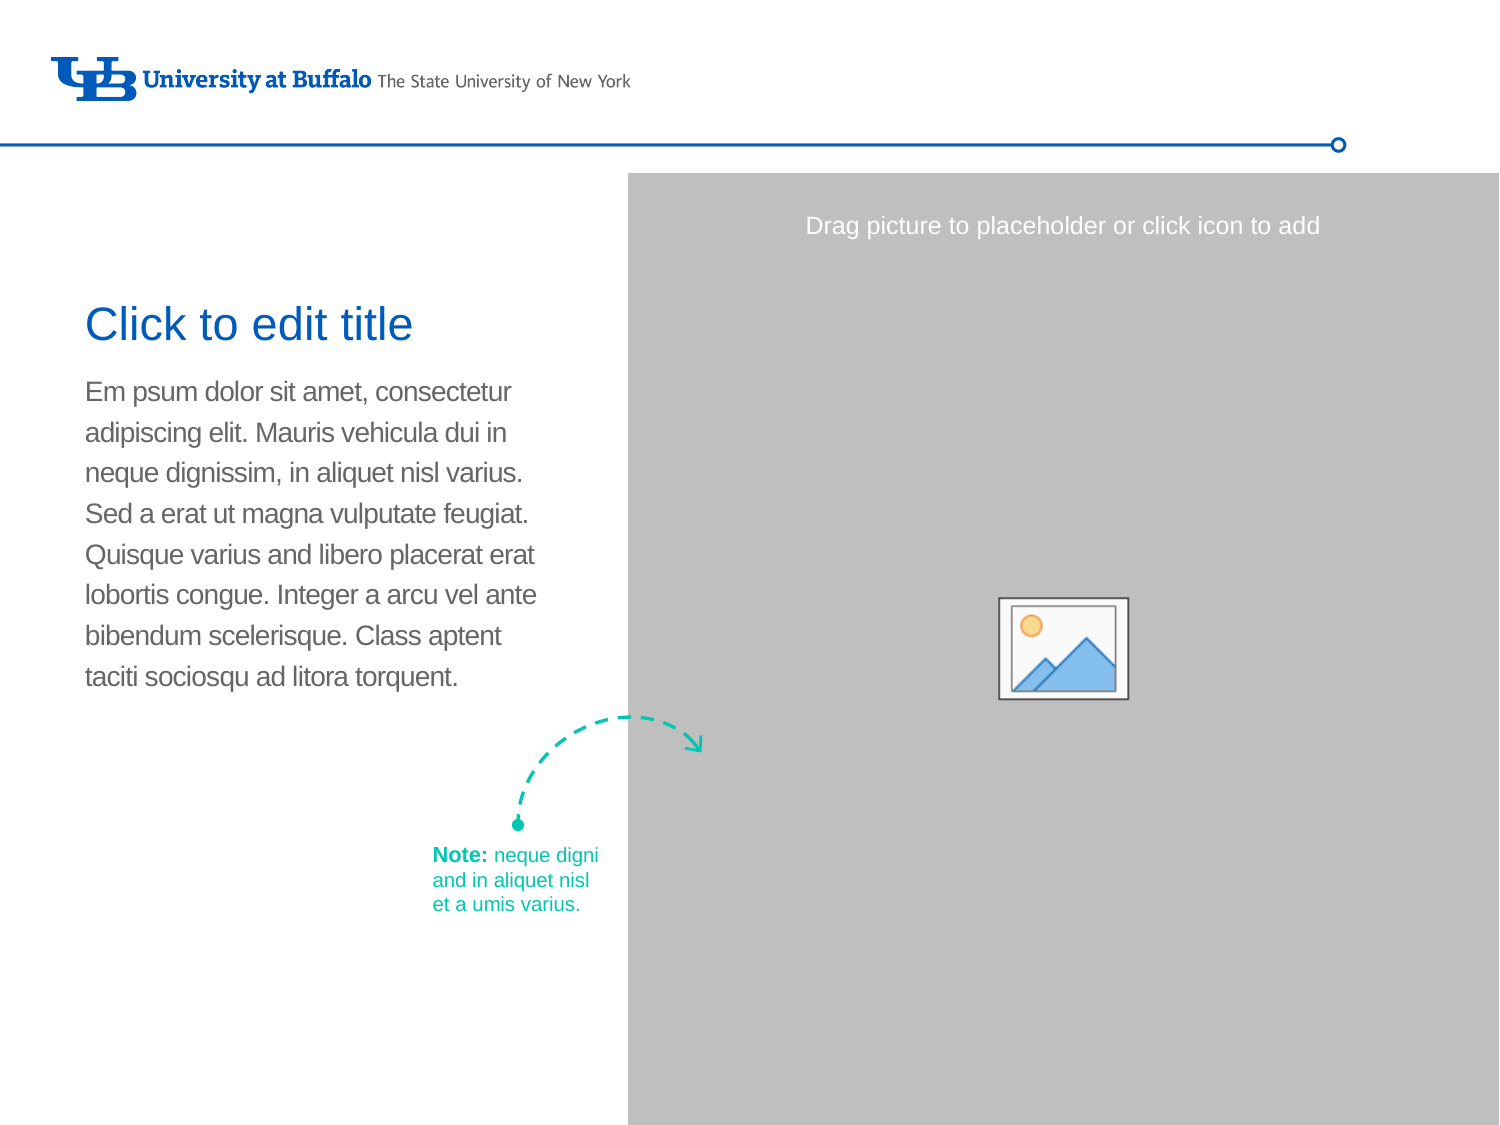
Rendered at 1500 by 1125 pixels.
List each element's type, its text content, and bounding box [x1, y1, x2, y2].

text_box [511, 716, 627, 832]
text_box Note: neque digni and in aliquet nisl et a umis varius. [417, 833, 627, 924]
title Click to edit title [69, 216, 627, 359]
list Em psum dolor sit amet, consectetur adipiscing elit. Mauris vehicula dui in neque dignissim, in aliquet nisl varius. Sed a erat ut magna vulputate feugiat. Quisque varius and libero placerat erat lobortis congue. Integer a arcu vel ante bibendum scelerisque. Class aptent taciti sociosqu ad litora torquent. [70, 359, 563, 814]
picture [0, 0, 1500, 1125]
